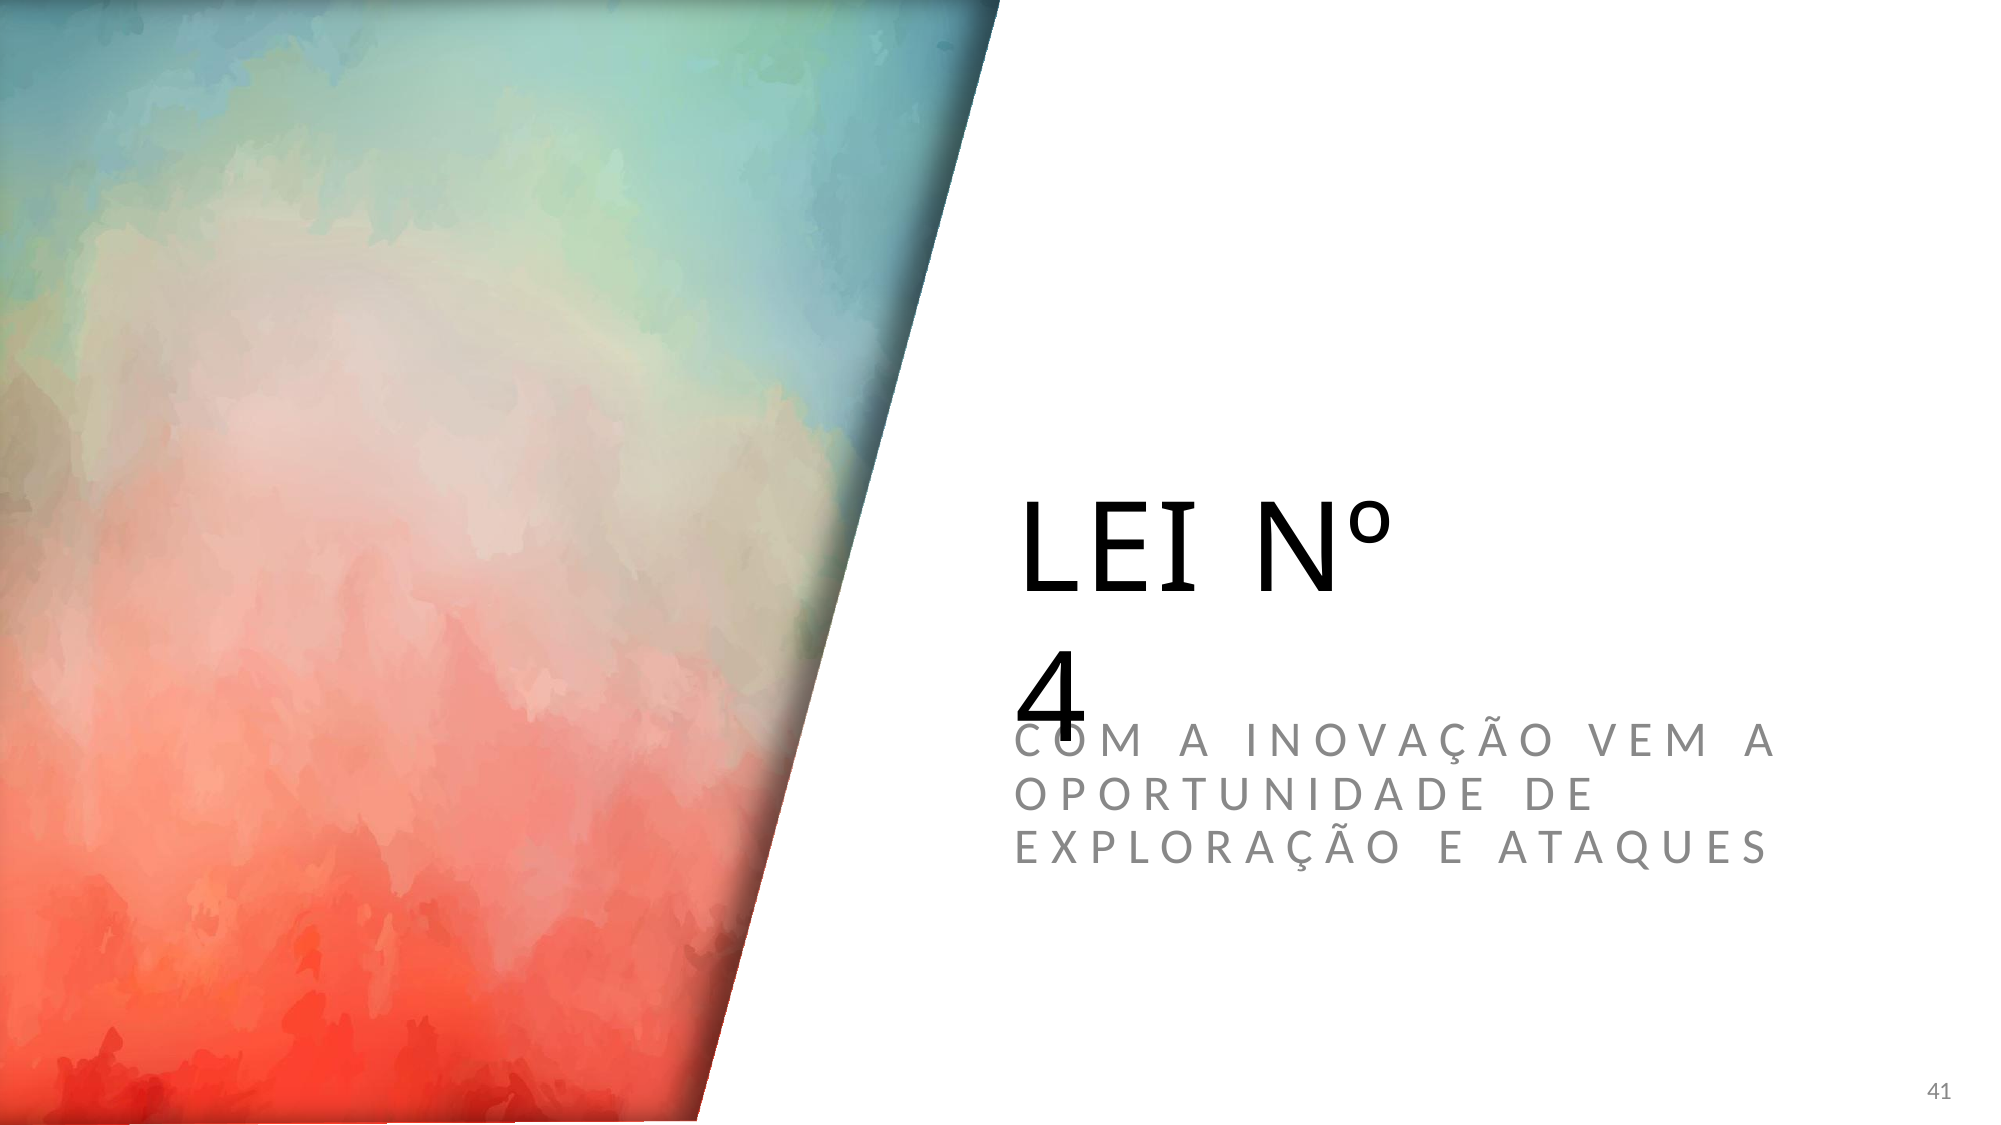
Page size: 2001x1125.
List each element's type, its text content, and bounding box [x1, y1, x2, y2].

text_box C O M A I N O V A Ç Ã O V E M A O P O R T U N I D A D E D E E X P L O R A Ç Ã O E A T A Q U E S [1013, 703, 1774, 874]
text_box 41 [1925, 1072, 1955, 1105]
title LEI Nº 4 [1013, 464, 1456, 767]
picture [0, 0, 1001, 1125]
